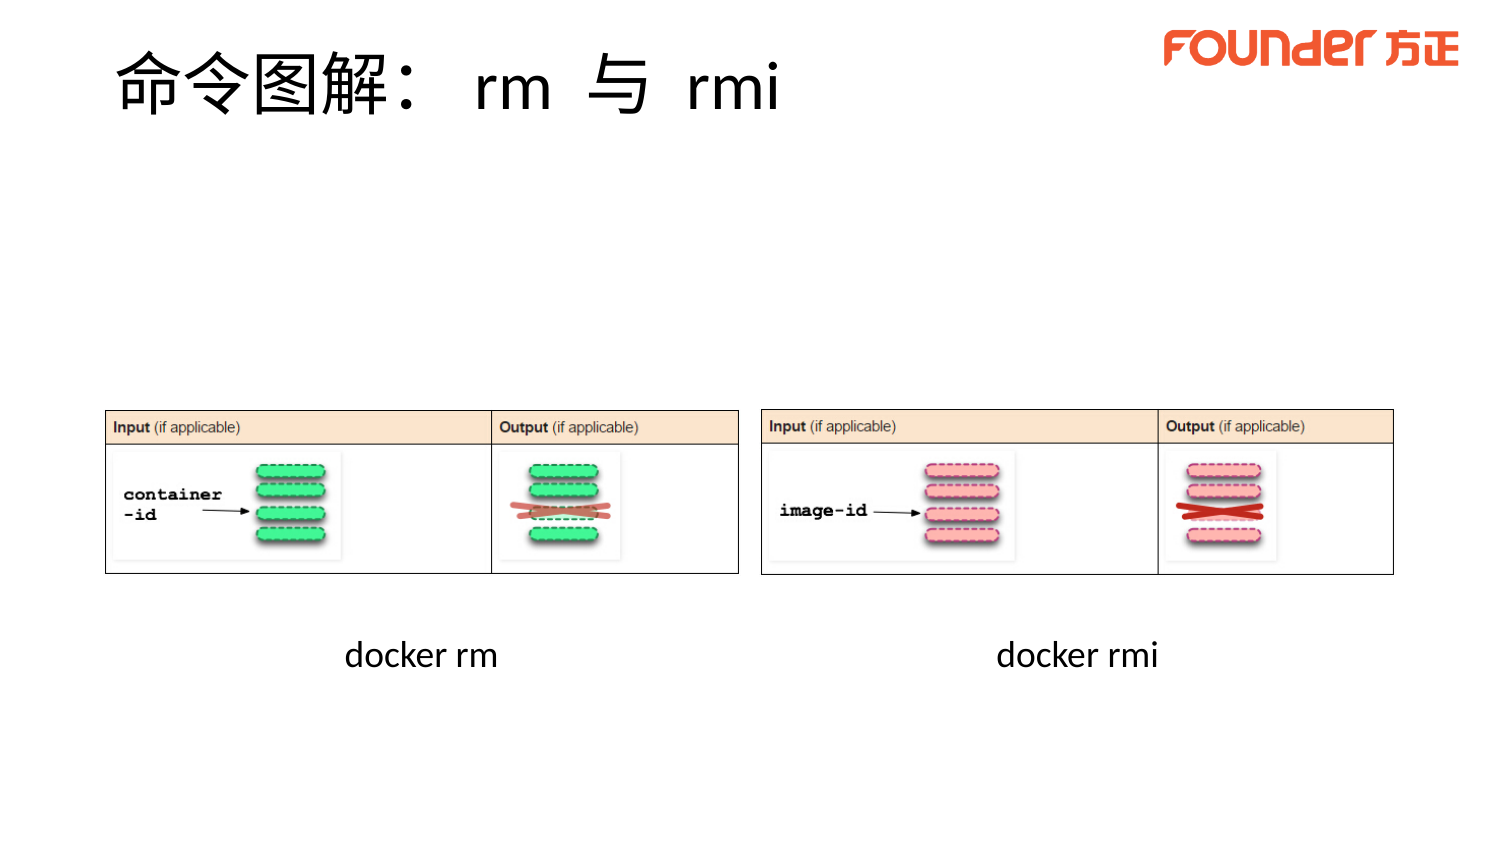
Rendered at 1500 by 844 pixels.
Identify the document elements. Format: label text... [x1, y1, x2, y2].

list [103, 409, 741, 576]
text_box docker rm [329, 622, 514, 683]
picture [1136, 0, 1485, 102]
text_box docker rmi [981, 622, 1175, 683]
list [759, 408, 1397, 577]
title 命令图解：rm 与 rmi [103, 44, 1397, 208]
